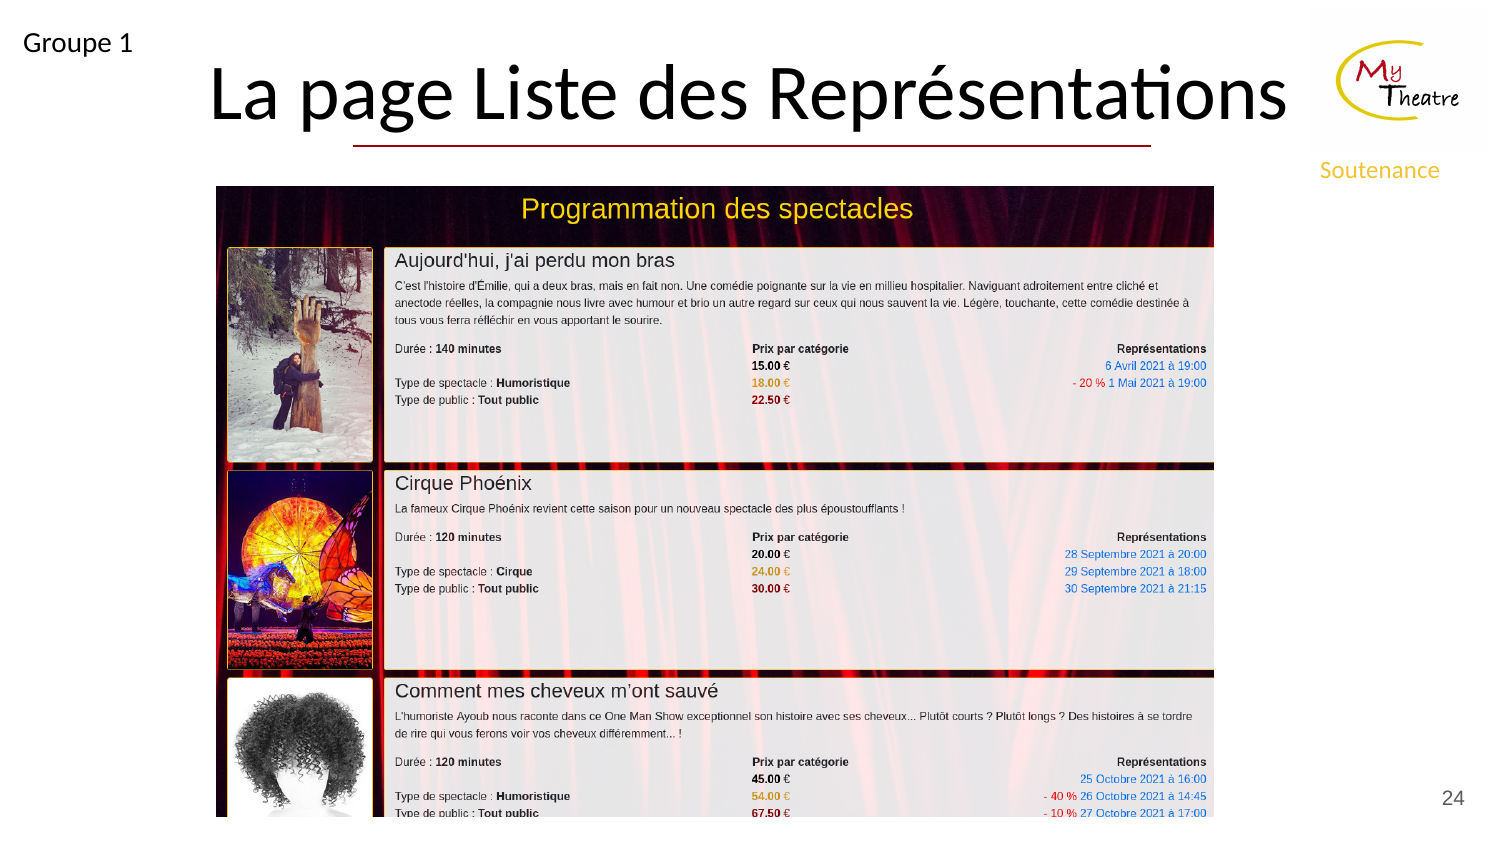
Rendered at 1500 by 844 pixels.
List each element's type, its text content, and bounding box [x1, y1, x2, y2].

text_box Groupe 1 [8, 8, 166, 109]
subtitle Soutenance [1285, 144, 1475, 199]
slide_number ‹#› [1389, 764, 1480, 830]
picture [216, 185, 1214, 818]
title La page Liste des Représentations [120, 8, 1307, 151]
picture [1309, 7, 1488, 151]
